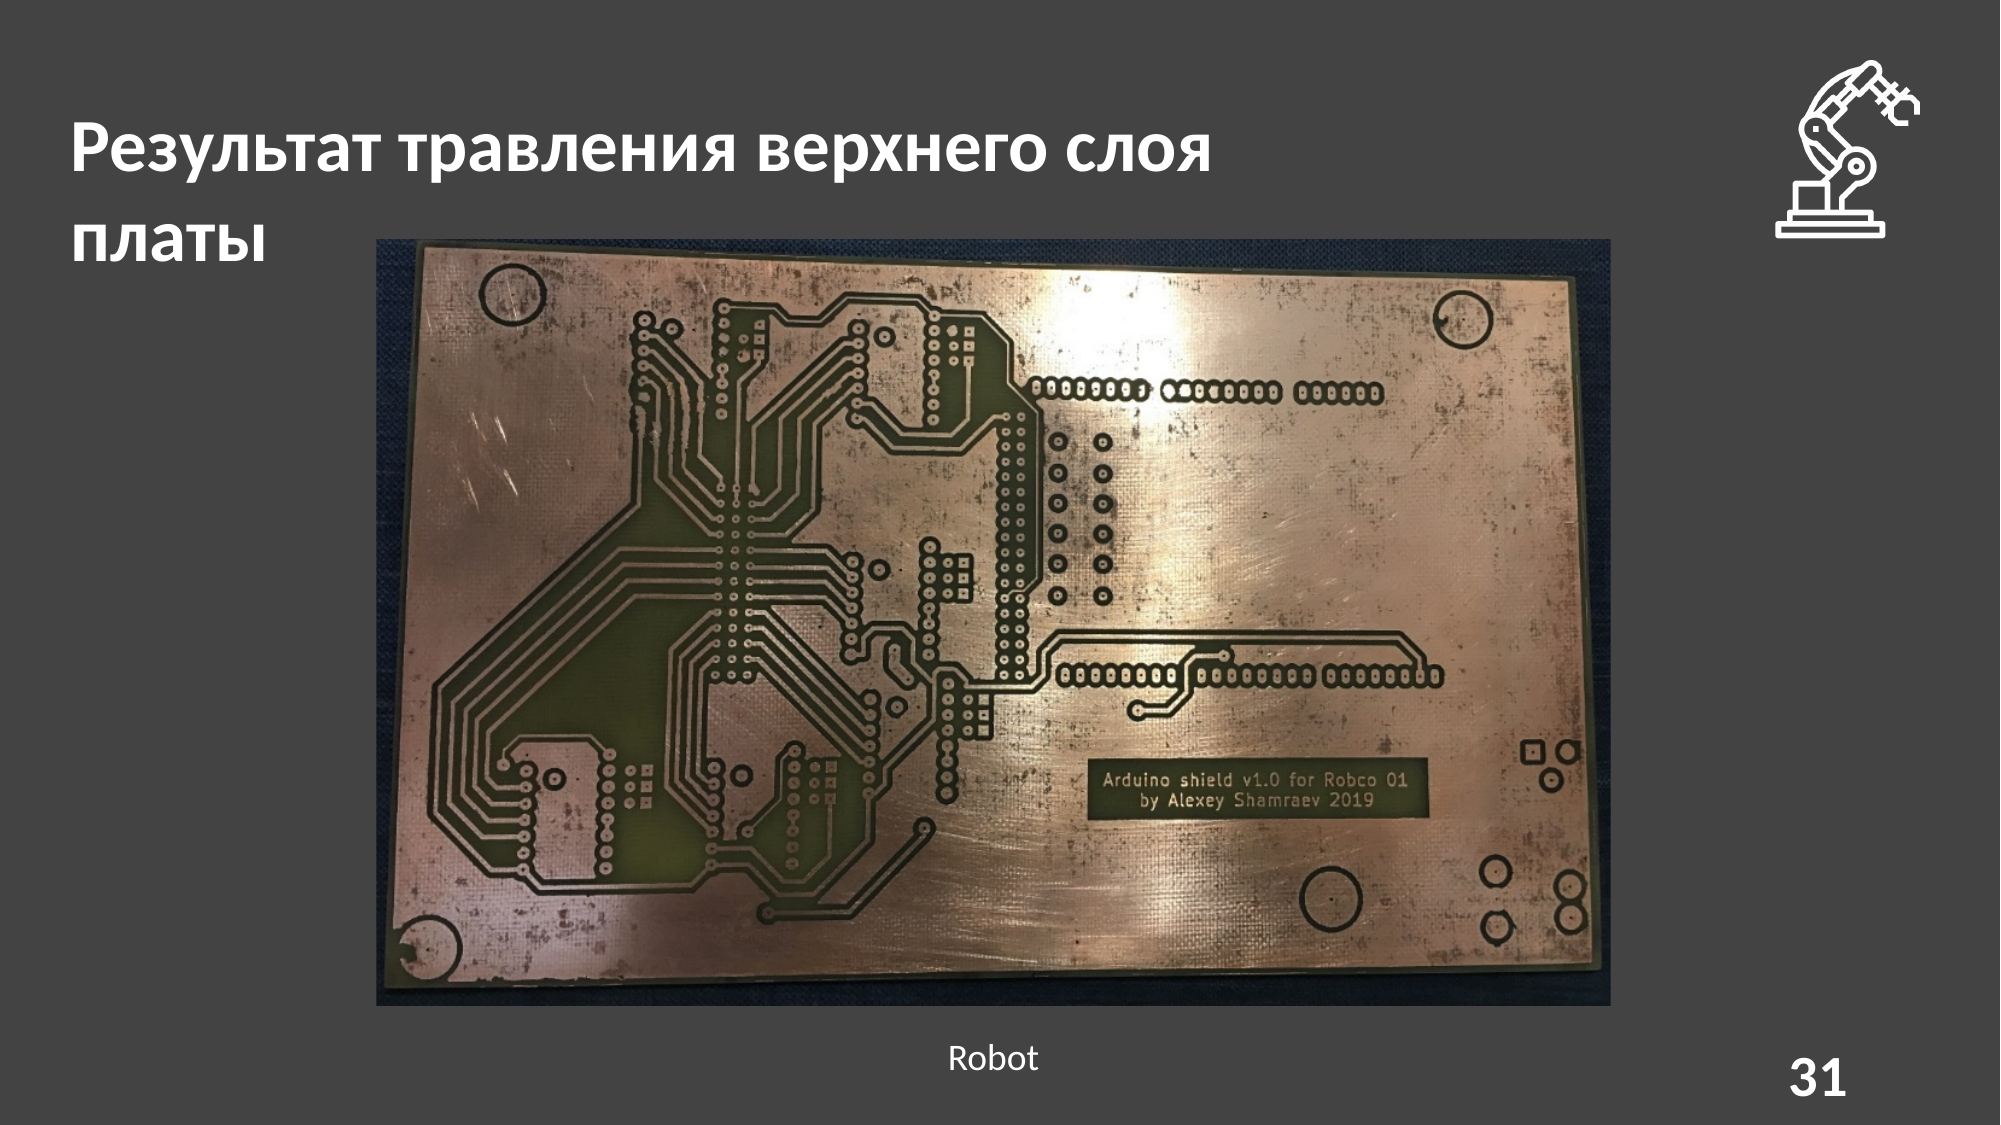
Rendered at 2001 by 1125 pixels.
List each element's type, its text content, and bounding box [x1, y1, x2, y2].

text_box Robot [912, 1023, 1075, 1102]
slide_number 31 [1412, 1042, 1863, 1103]
picture [1755, 57, 1940, 242]
text_box Результат травления верхнего слоя платы [55, 88, 1385, 260]
picture [376, 239, 1611, 1006]
